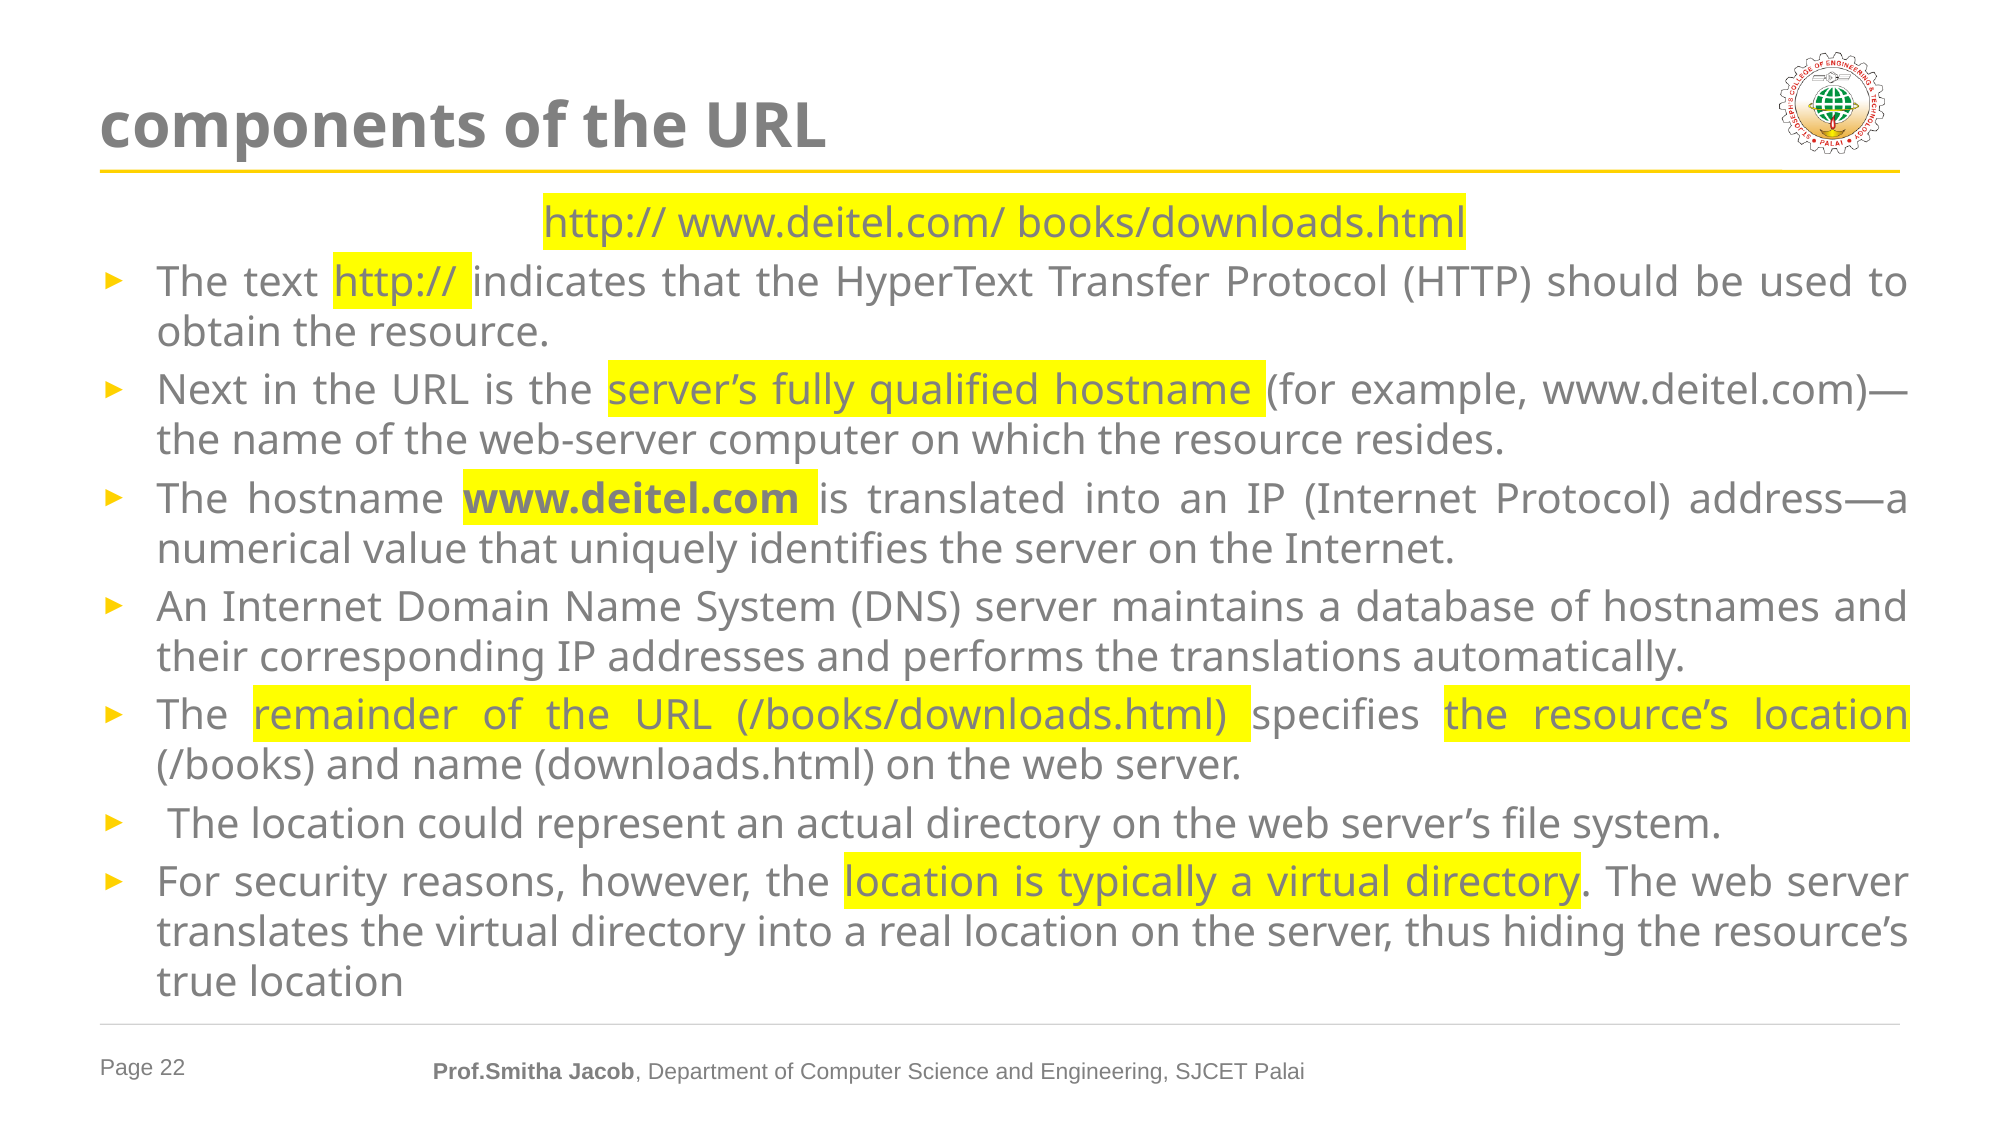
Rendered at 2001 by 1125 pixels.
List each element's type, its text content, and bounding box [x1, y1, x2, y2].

list http:// www.deitel.com/ books/downloads.html The text http:// indicates that the HyperText Transfer Protocol (HTTP) should be used to obtain the resource. Next in the URL is the server’s fully qualified hostname (for example, www.deitel.com)—the name of the web-server computer on which the resource resides. The hostname www.deitel.com is translated into an IP (Internet Protocol) address—a numerical value that uniquely identifies the server on the Internet. An Internet Domain Name System (DNS) server maintains a database of hostnames and their corresponding IP addresses and performs the translations automatically. The remainder of the URL (/books/downloads.html) specifies the resource’s location (/books) and name (downloads.html) on the web server. The location could represent an actual directory on the web server’s file system. For security reasons, however, the location is typically a virtual directory. The web server translates the virtual directory into a real location on the server, thus hiding the resource’s true location [99, 196, 1910, 934]
title components of the URL [99, 33, 1900, 175]
